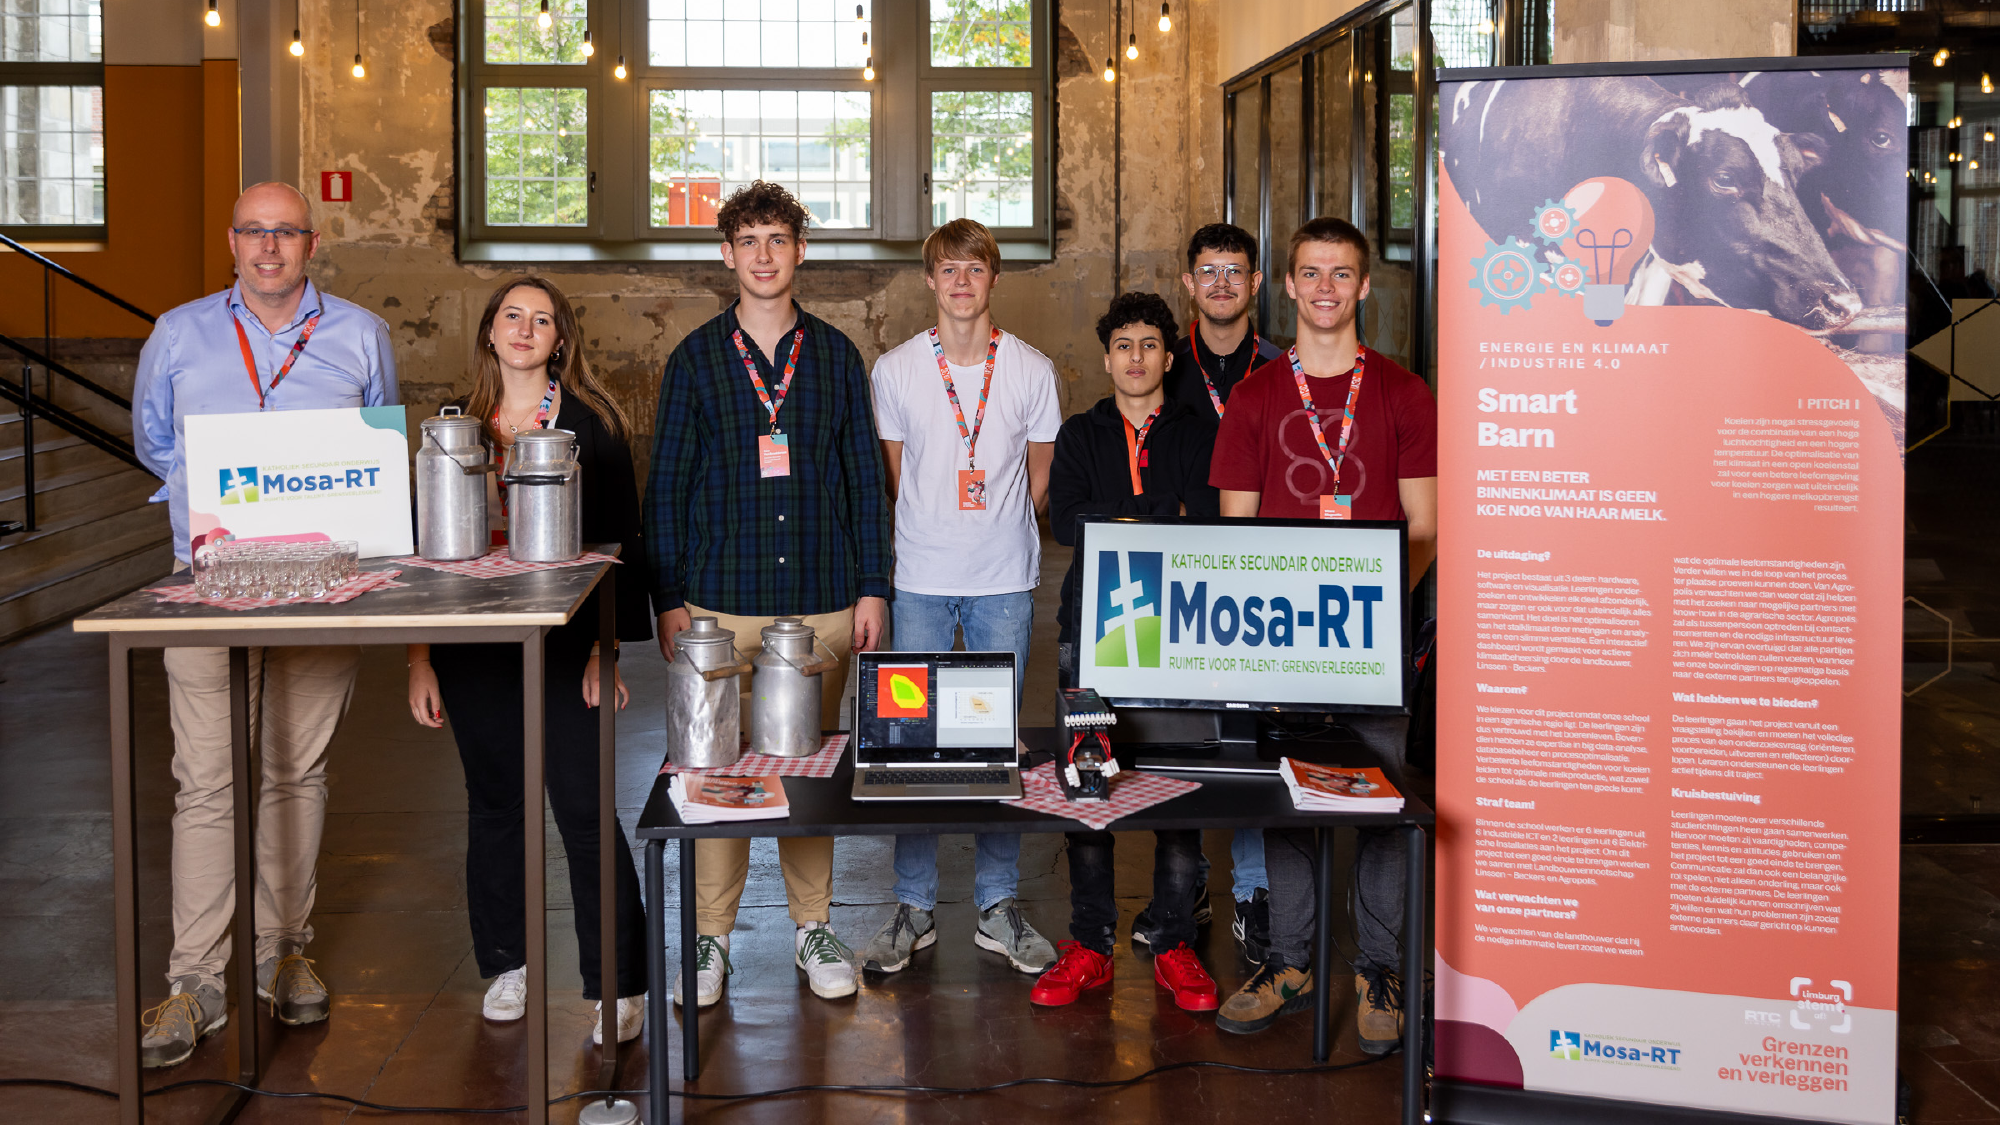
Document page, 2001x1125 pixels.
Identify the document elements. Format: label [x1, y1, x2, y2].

list [0, 0, 2000, 1125]
